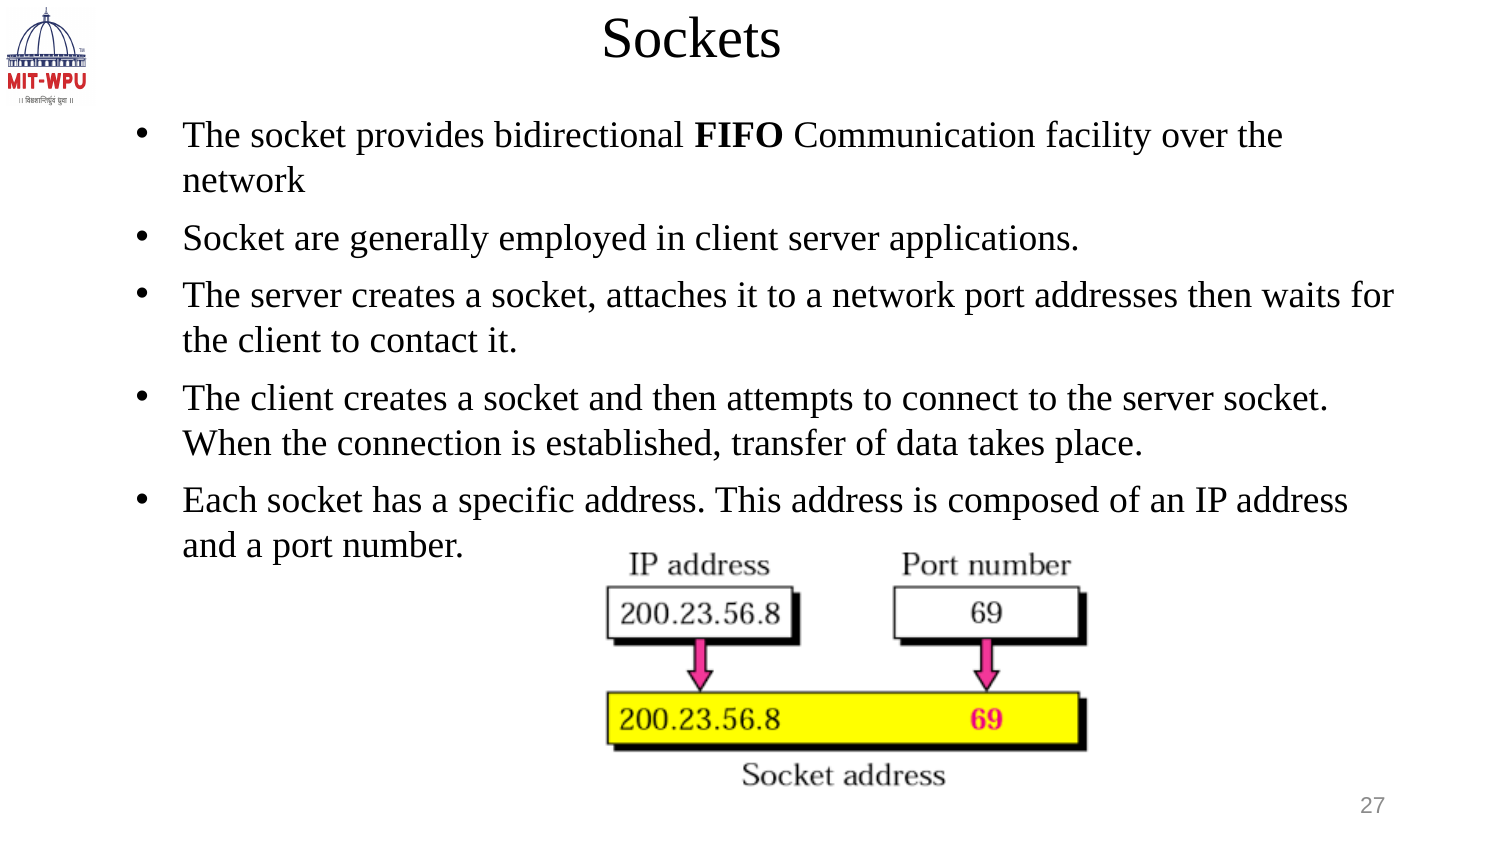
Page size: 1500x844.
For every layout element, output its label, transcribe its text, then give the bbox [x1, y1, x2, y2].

picture [6, 7, 96, 106]
text_box The socket provides bidirectional FIFO Communication facility over the network Socket are generally employed in client server applications. The server creates a socket, attaches it to a network port addresses then waits for the client to contact it. The client creates a socket and then attempts to connect to the server socket. When the connection is established, transfer of data takes place. Each socket has a specific address. This address is composed of an IP address and a port number. [120, 102, 1413, 573]
picture [598, 545, 1098, 793]
slide_number 27 [1059, 782, 1397, 827]
title Sockets [96, 9, 1367, 69]
